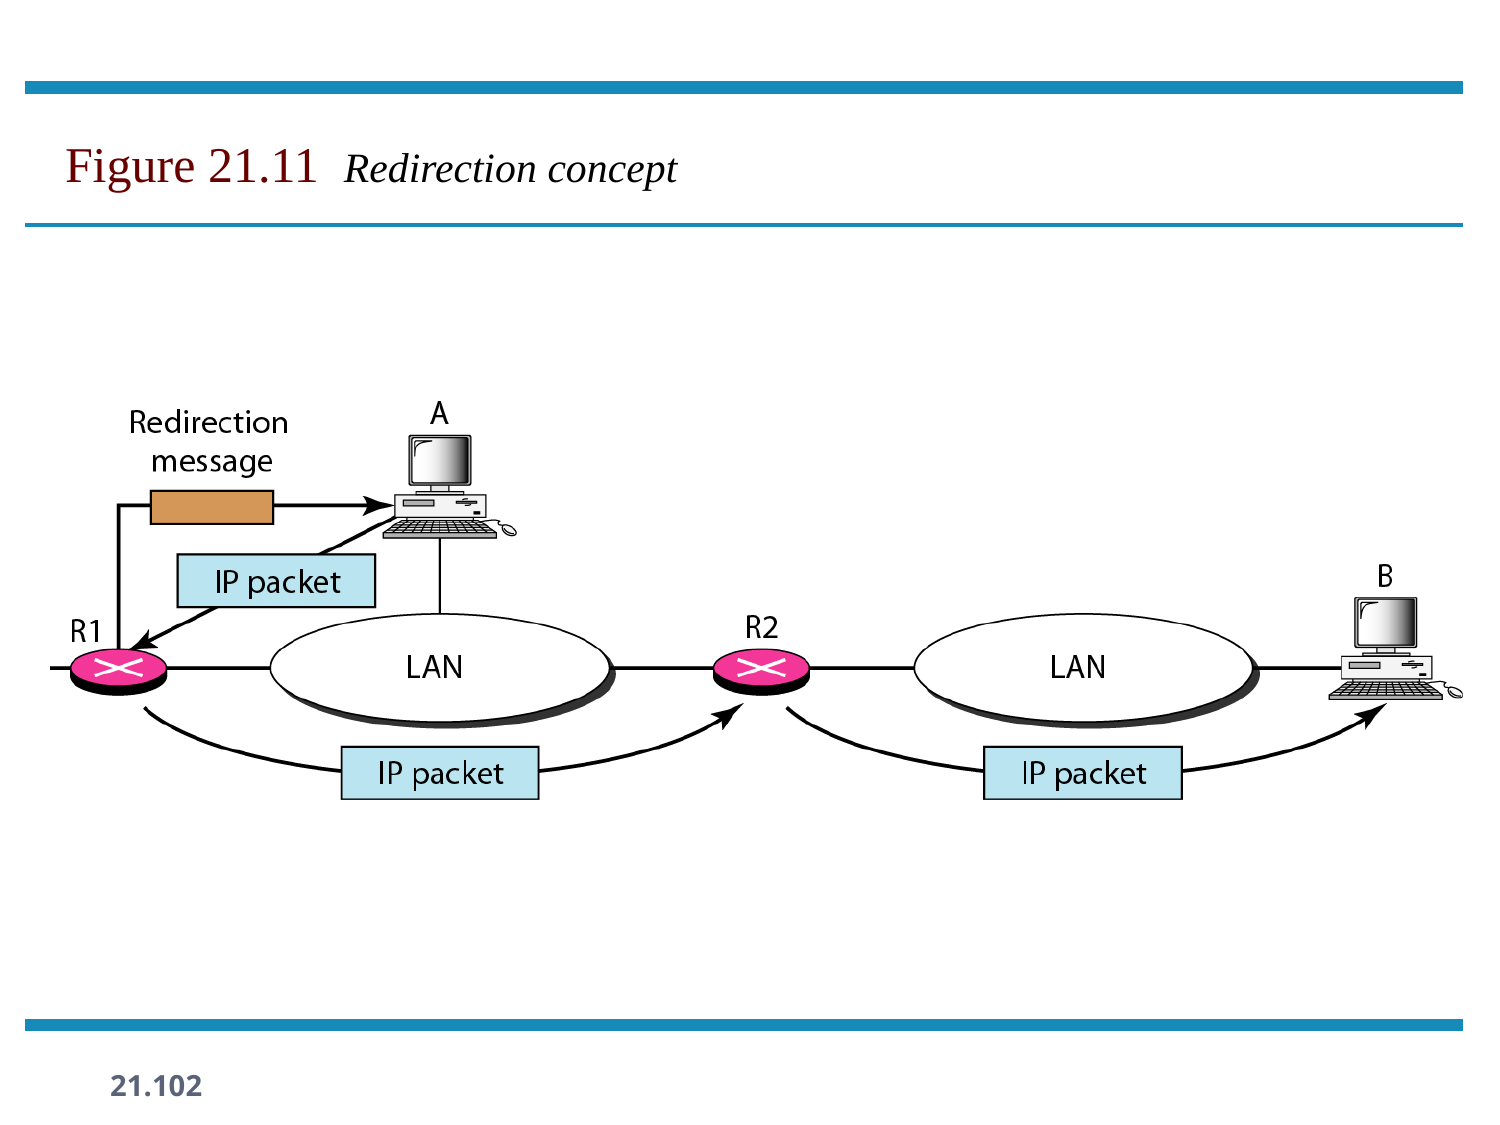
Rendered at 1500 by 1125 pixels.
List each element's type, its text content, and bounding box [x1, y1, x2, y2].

picture [49, 396, 1463, 801]
slide_number 21.‹#› [0, 1050, 313, 1125]
text_box Figure 21.11 Redirection concept [49, 124, 713, 200]
